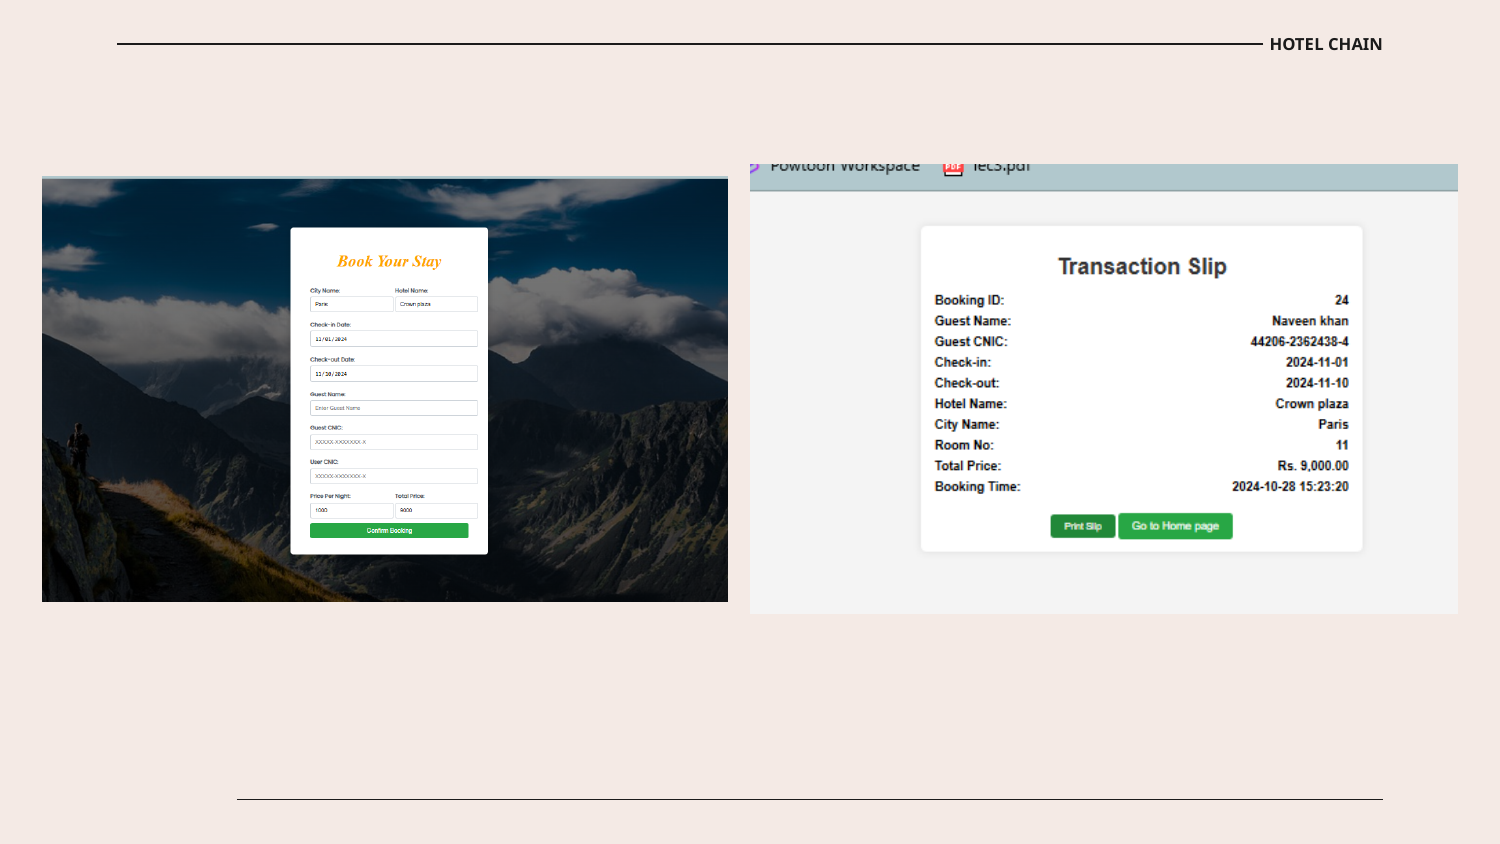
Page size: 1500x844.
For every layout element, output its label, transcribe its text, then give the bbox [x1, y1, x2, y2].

picture [42, 176, 728, 602]
subtitle HOTEL CHAIN [1263, 32, 1383, 57]
picture [750, 164, 1458, 614]
